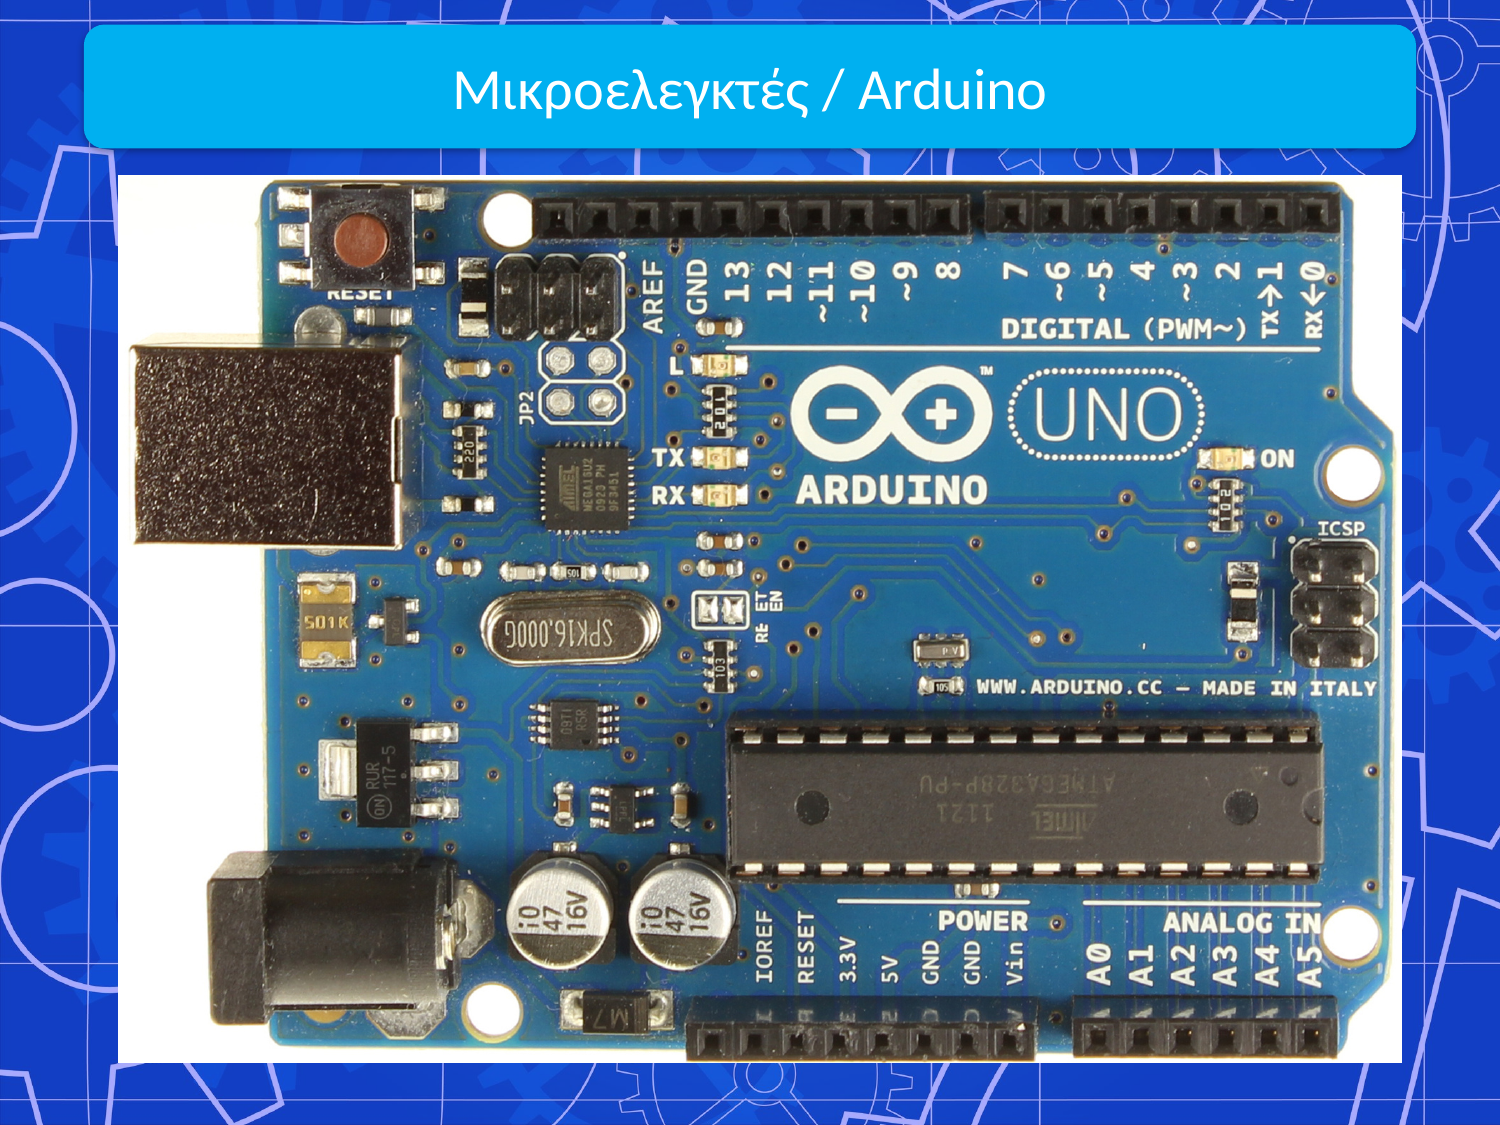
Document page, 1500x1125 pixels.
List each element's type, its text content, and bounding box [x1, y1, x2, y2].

text_box Μικροελεγκτές / Arduino [82, 23, 1418, 150]
picture [0, 0, 1500, 1125]
